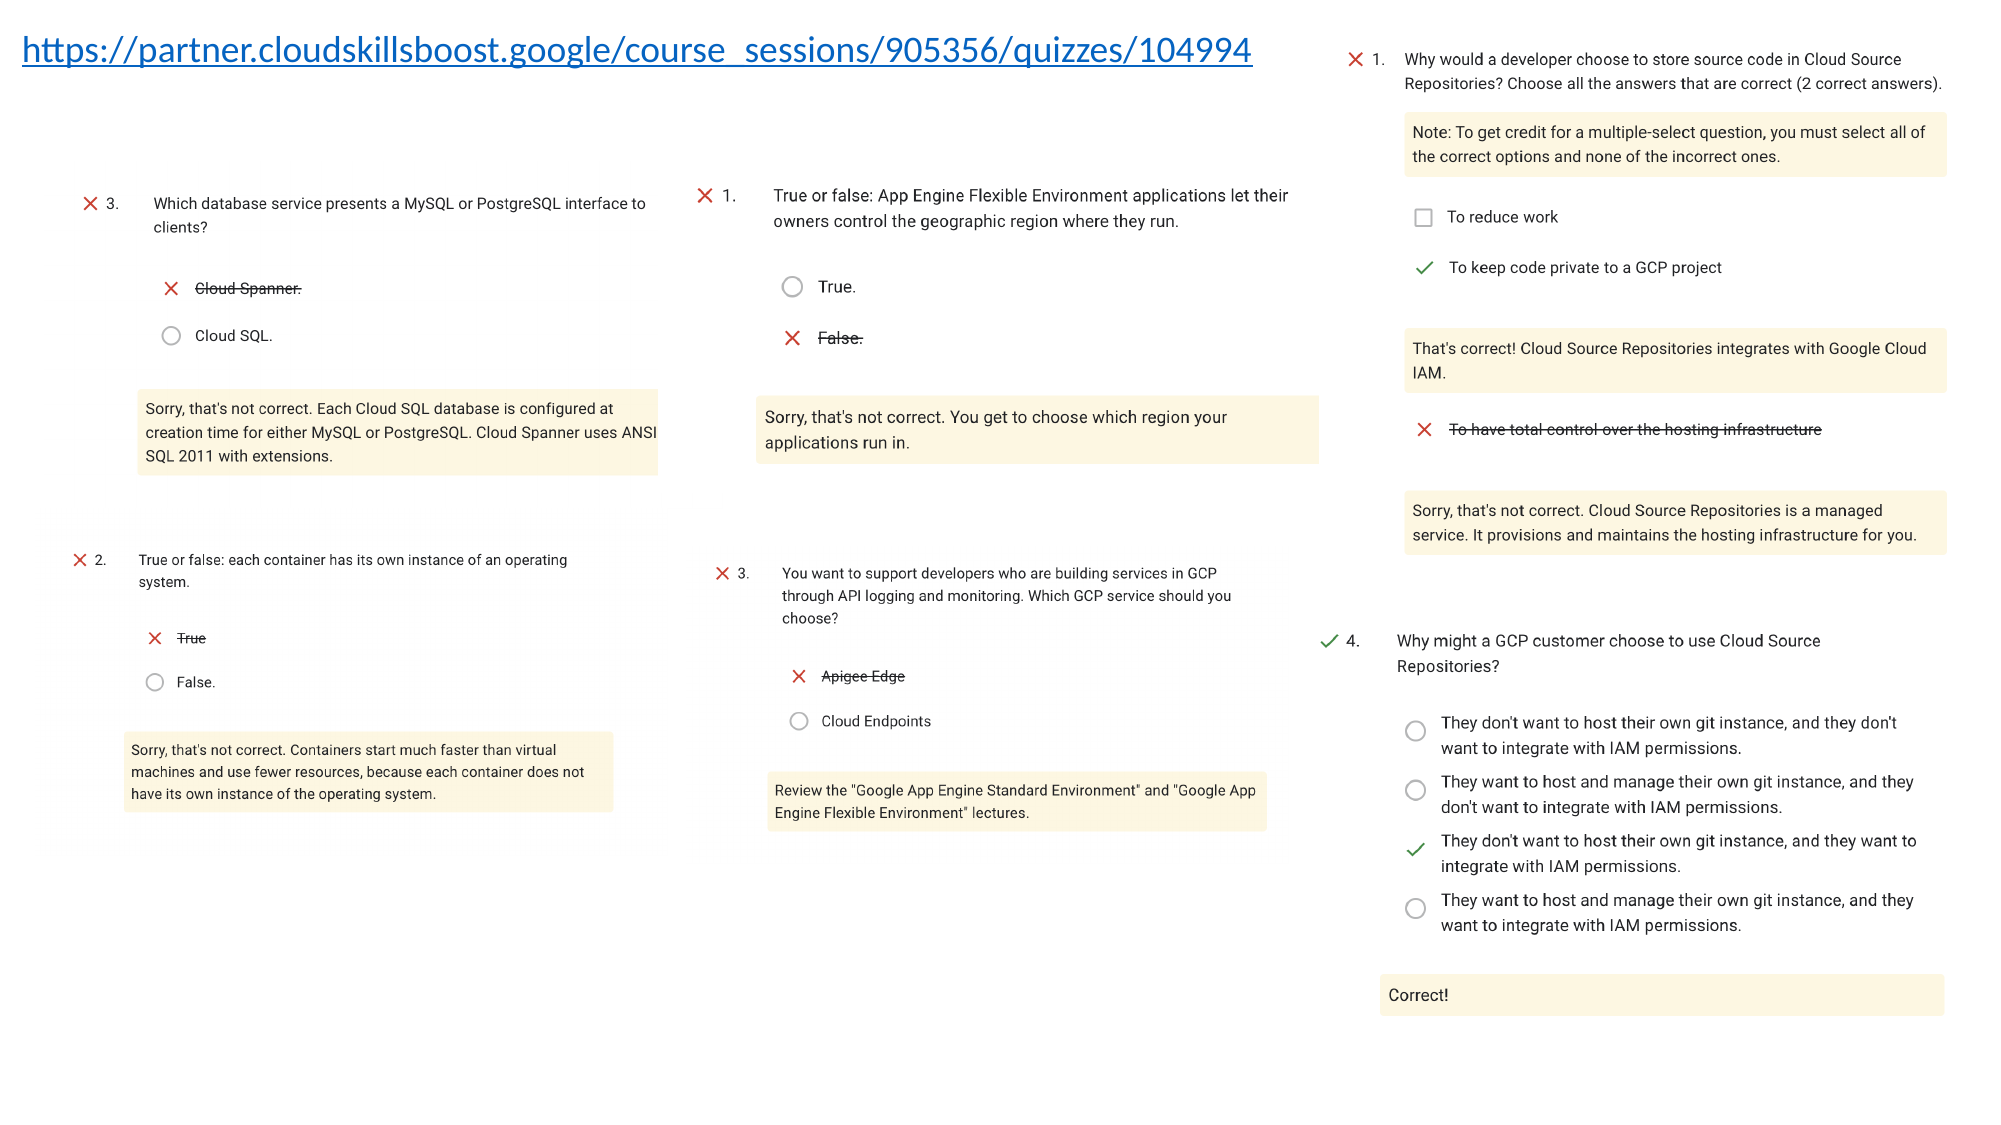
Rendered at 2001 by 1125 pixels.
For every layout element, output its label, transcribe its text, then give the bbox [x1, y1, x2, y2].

picture [686, 546, 1978, 1047]
text_box https://partner.cloudskillsboost.google/course_sessions/905356/quizzes/104994 [7, 17, 1268, 123]
picture [35, 17, 1967, 856]
